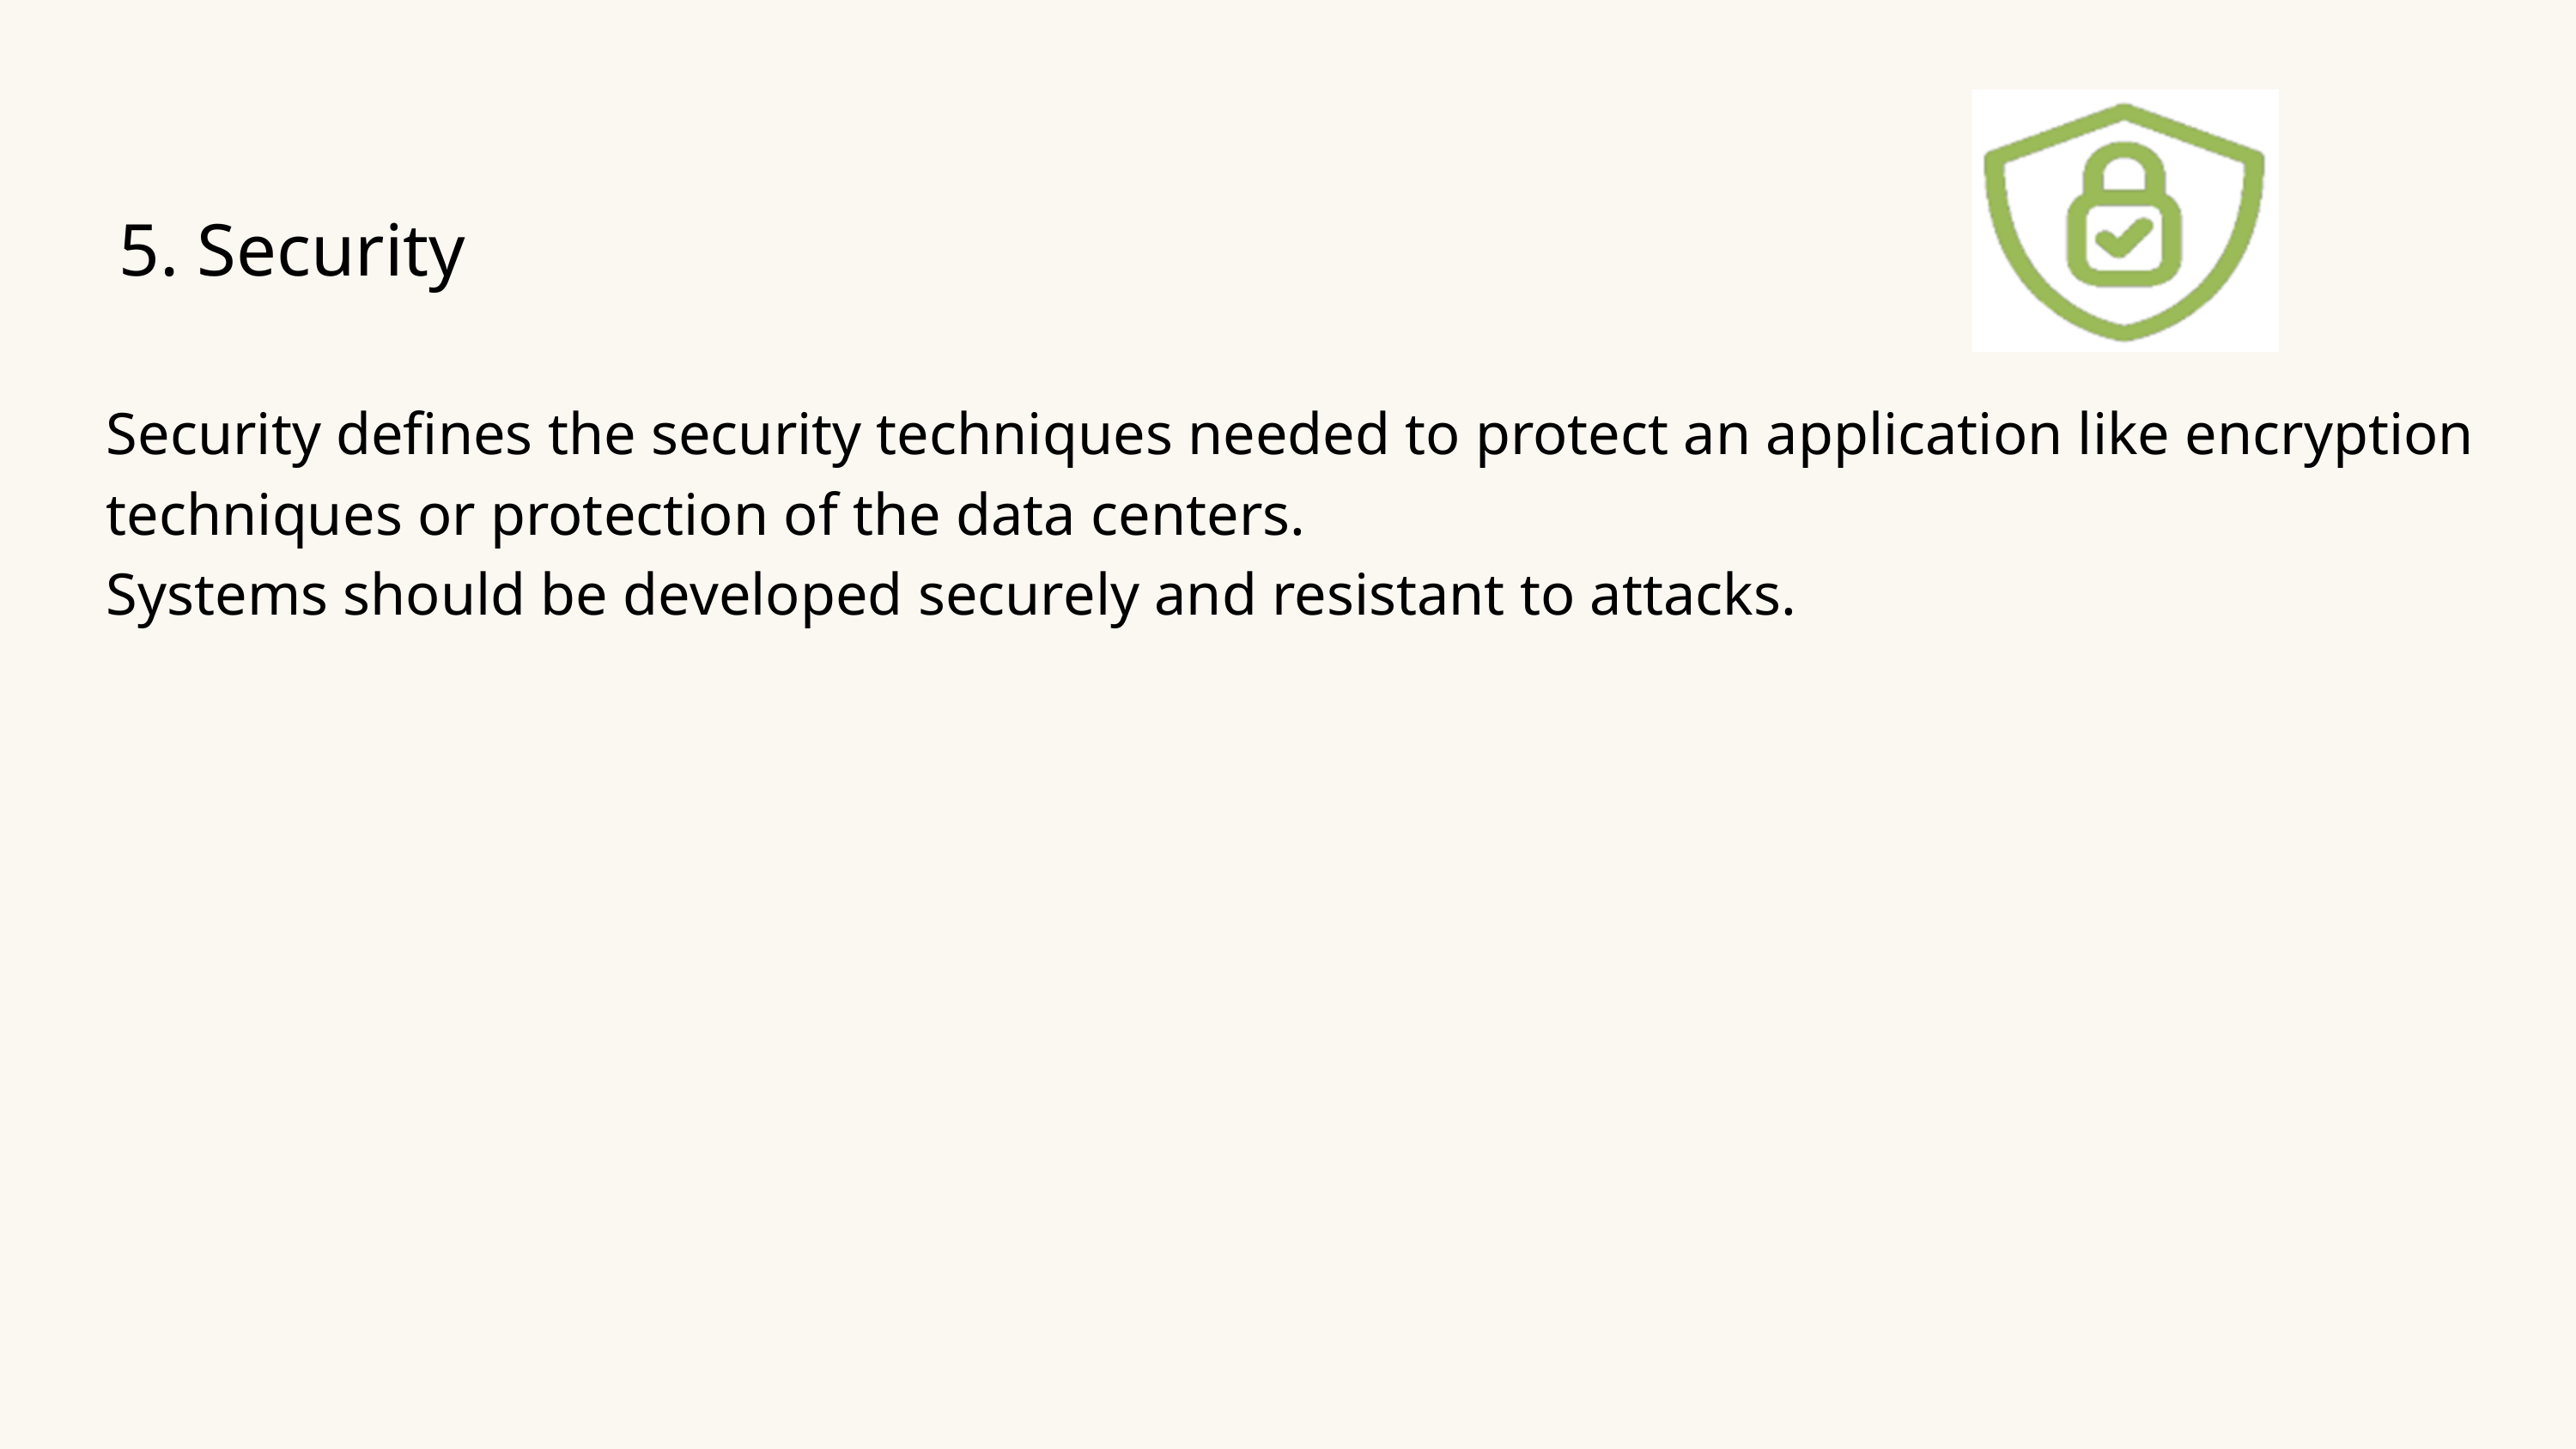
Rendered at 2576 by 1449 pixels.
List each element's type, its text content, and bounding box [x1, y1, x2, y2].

text_box [1971, 89, 2280, 352]
text_box 5. Security [106, 189, 479, 290]
text_box Security defines the security techniques needed to protect an application like encryption techniques or protection of the data centers. Systems should be developed securely and resistant to attacks. [106, 385, 2576, 627]
